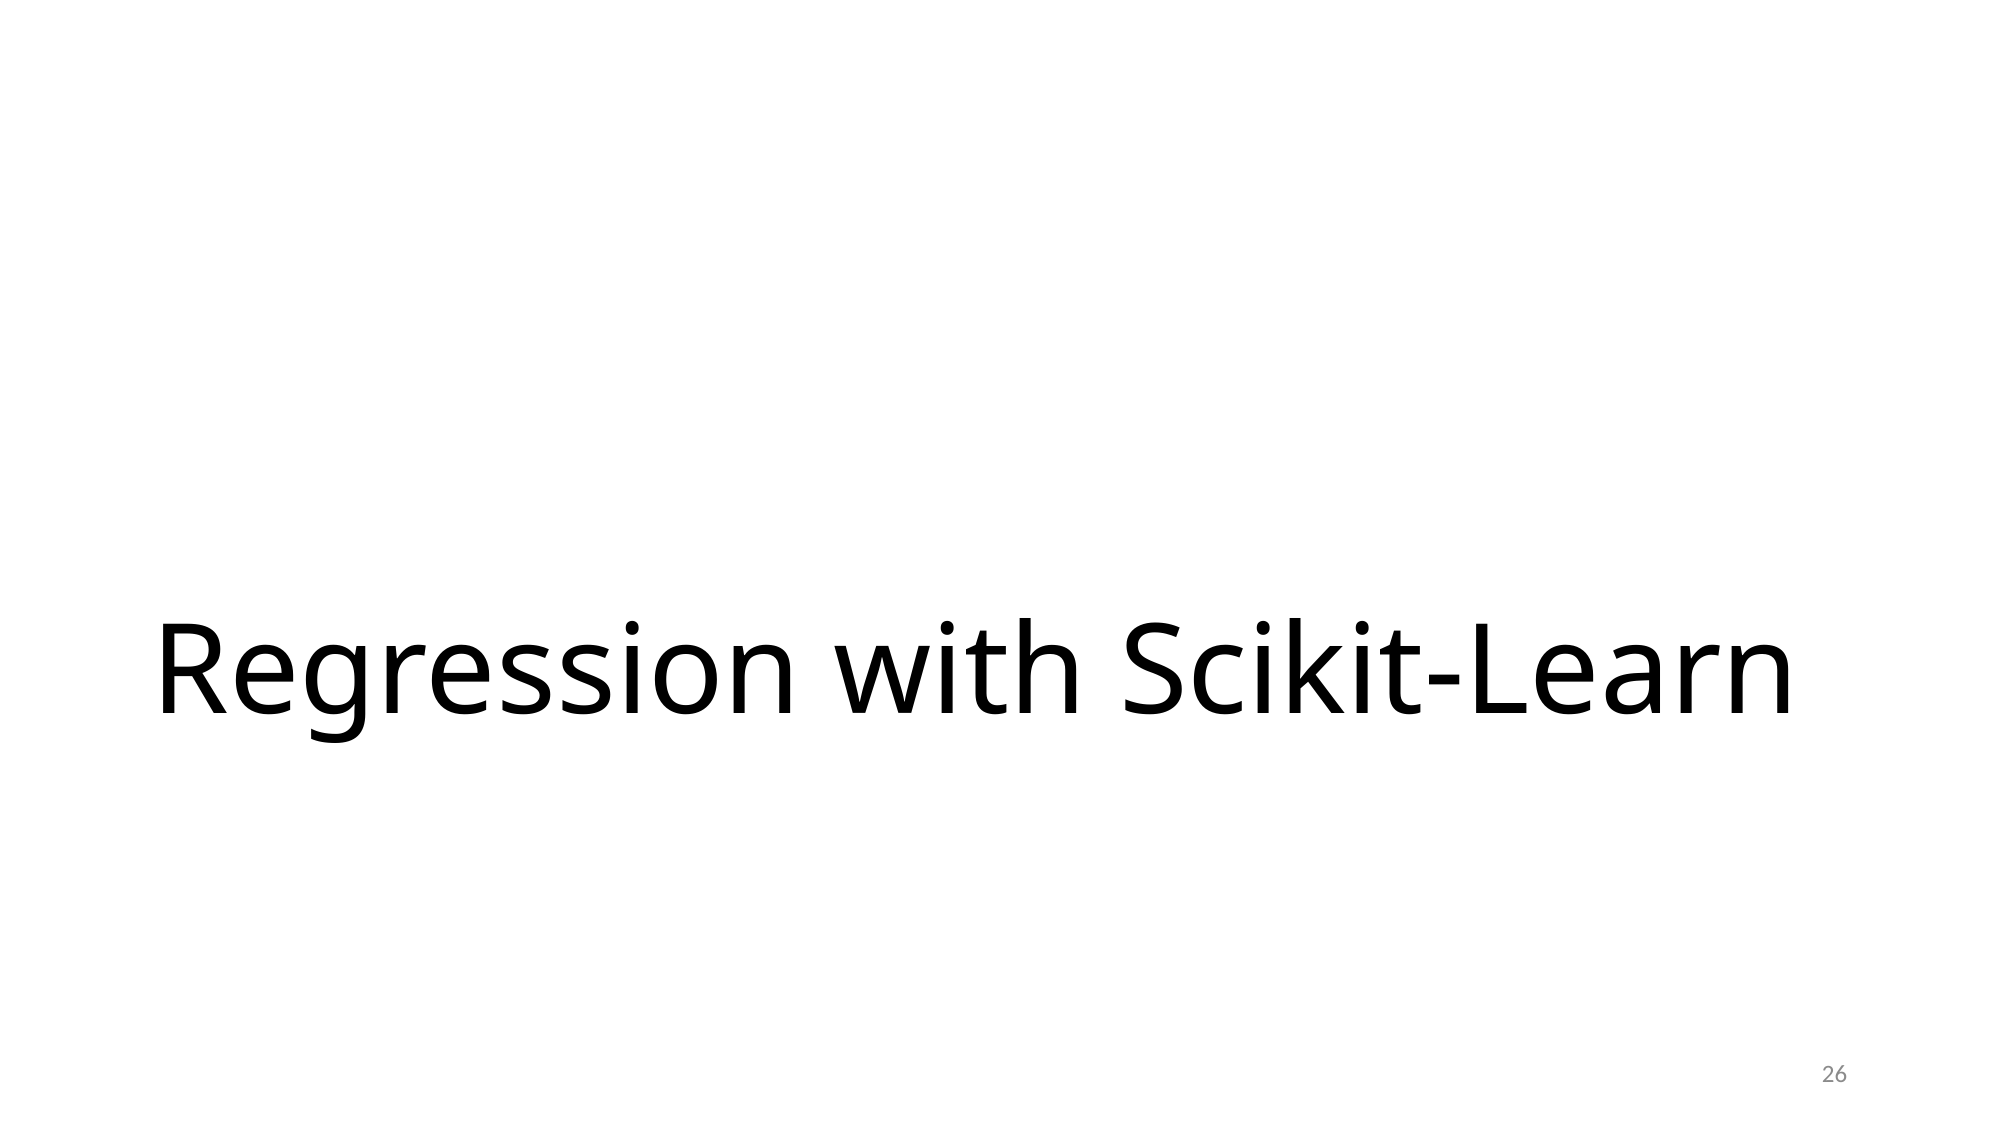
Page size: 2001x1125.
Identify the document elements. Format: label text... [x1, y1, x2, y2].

title Regression with Scikit-Learn [136, 280, 1862, 749]
slide_number 26 [1412, 1042, 1863, 1103]
